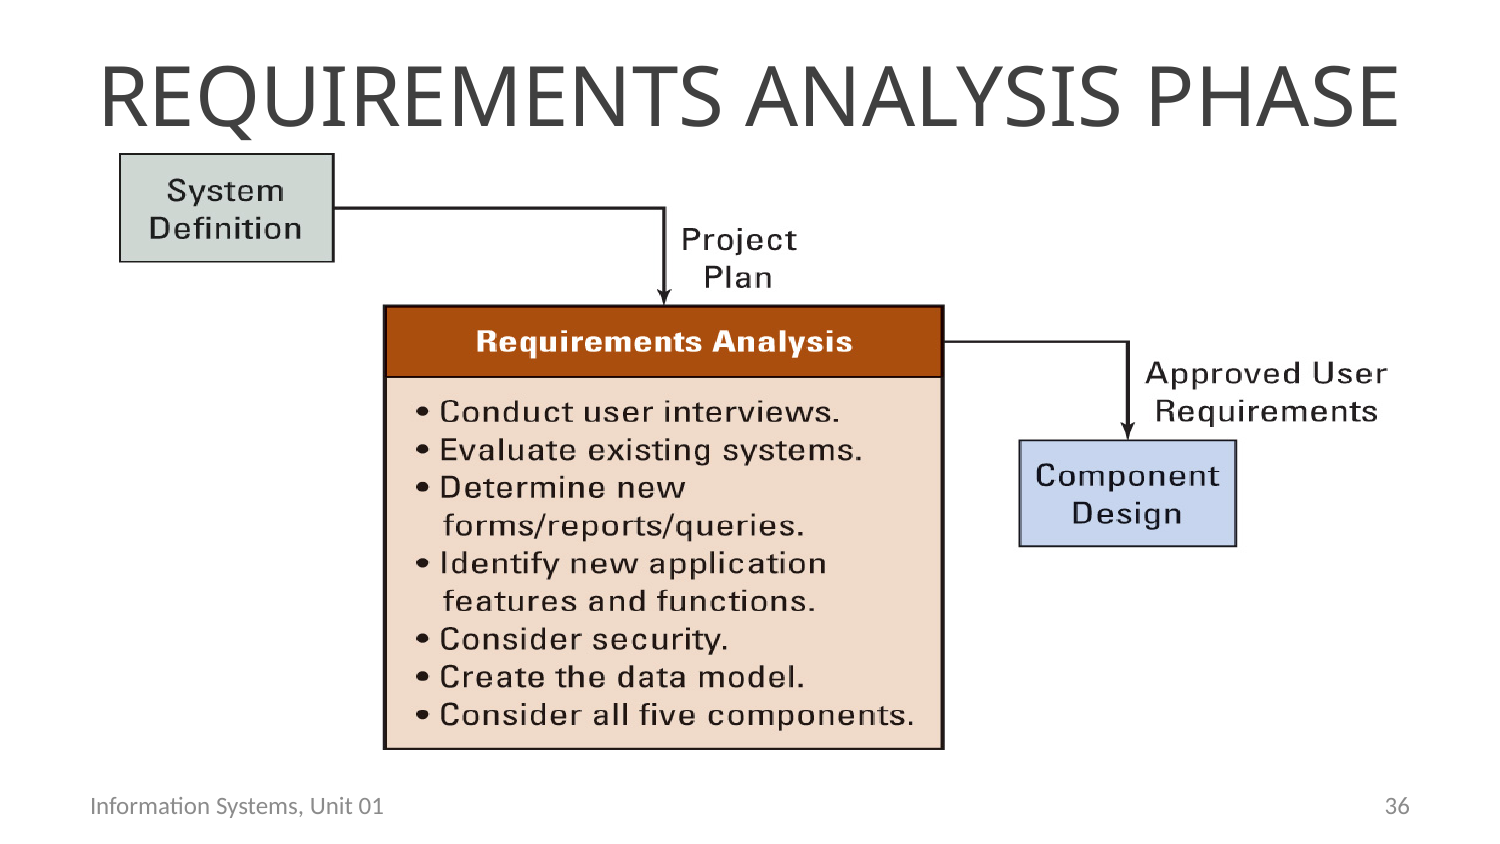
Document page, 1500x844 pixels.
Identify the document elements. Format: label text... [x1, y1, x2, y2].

slide_number 35 [1074, 782, 1425, 827]
picture [119, 153, 1388, 751]
slide_number Information Systems, Unit 01 [75, 782, 425, 827]
title Requirements Analysis Phase [75, 23, 1425, 164]
